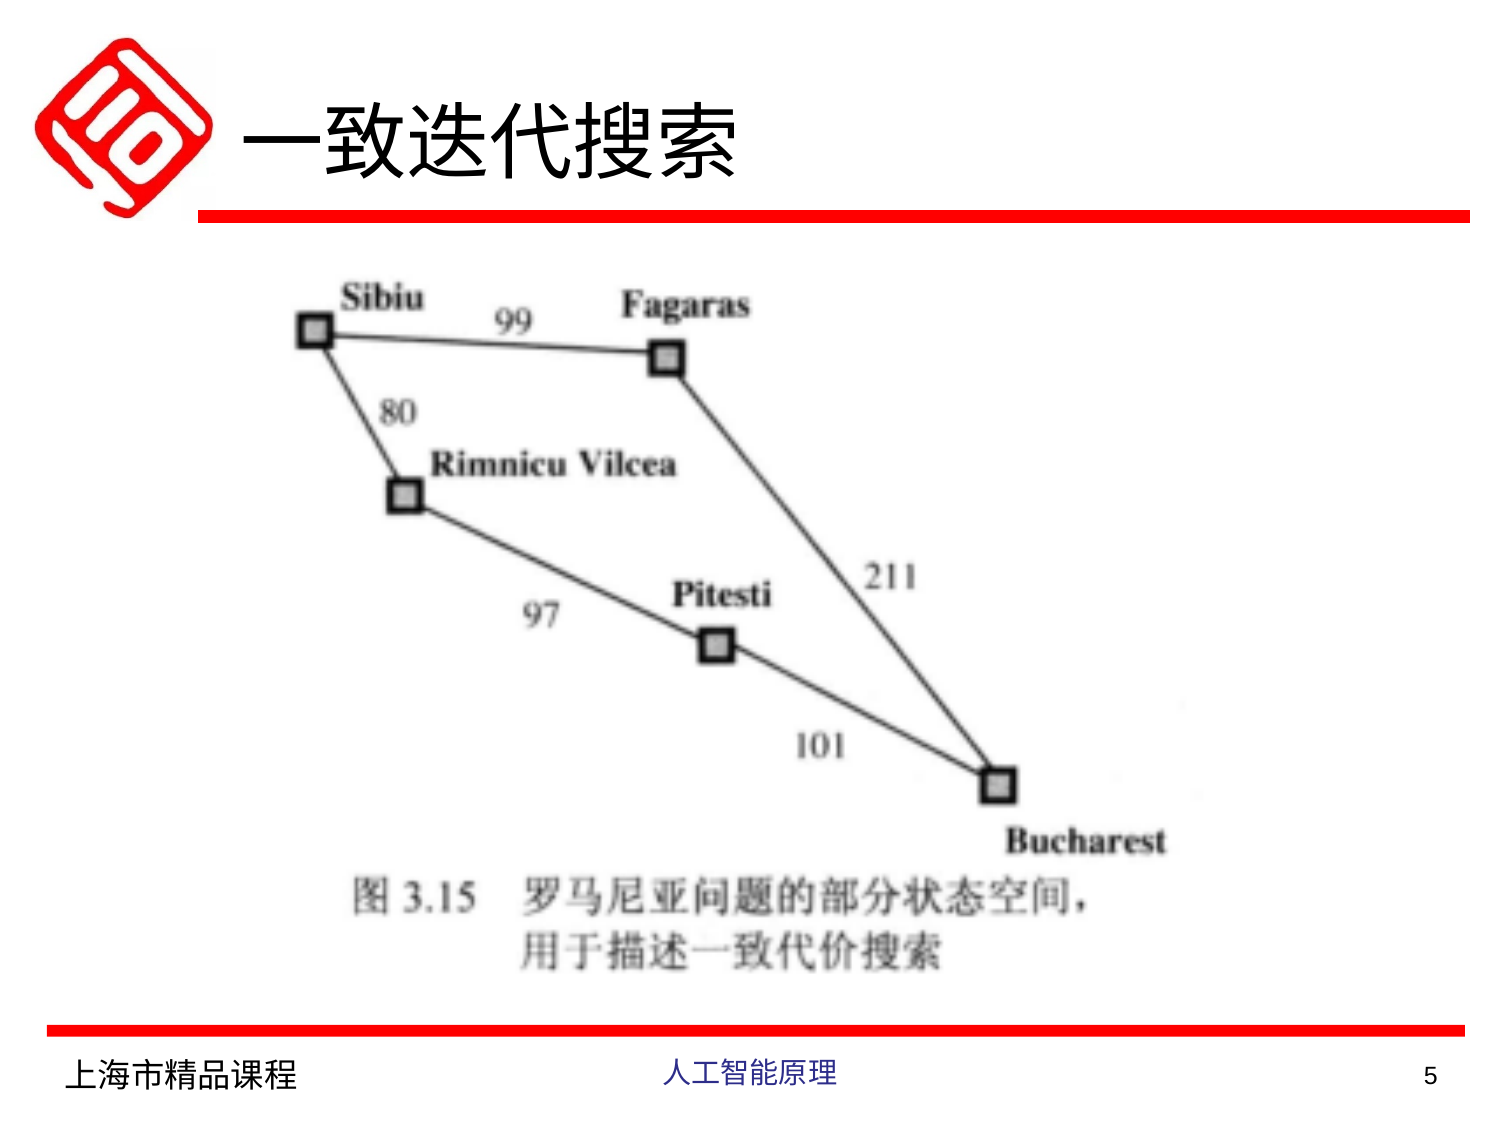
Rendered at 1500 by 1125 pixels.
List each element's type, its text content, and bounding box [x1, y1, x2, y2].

footer 人工智能原理 [512, 1046, 988, 1125]
title 一致迭代搜索 [225, 45, 1425, 233]
slide_number 上海市精品课程 [50, 1046, 450, 1125]
picture [31, 34, 216, 221]
slide_number 5 [1287, 1051, 1454, 1088]
picture [274, 251, 1226, 988]
